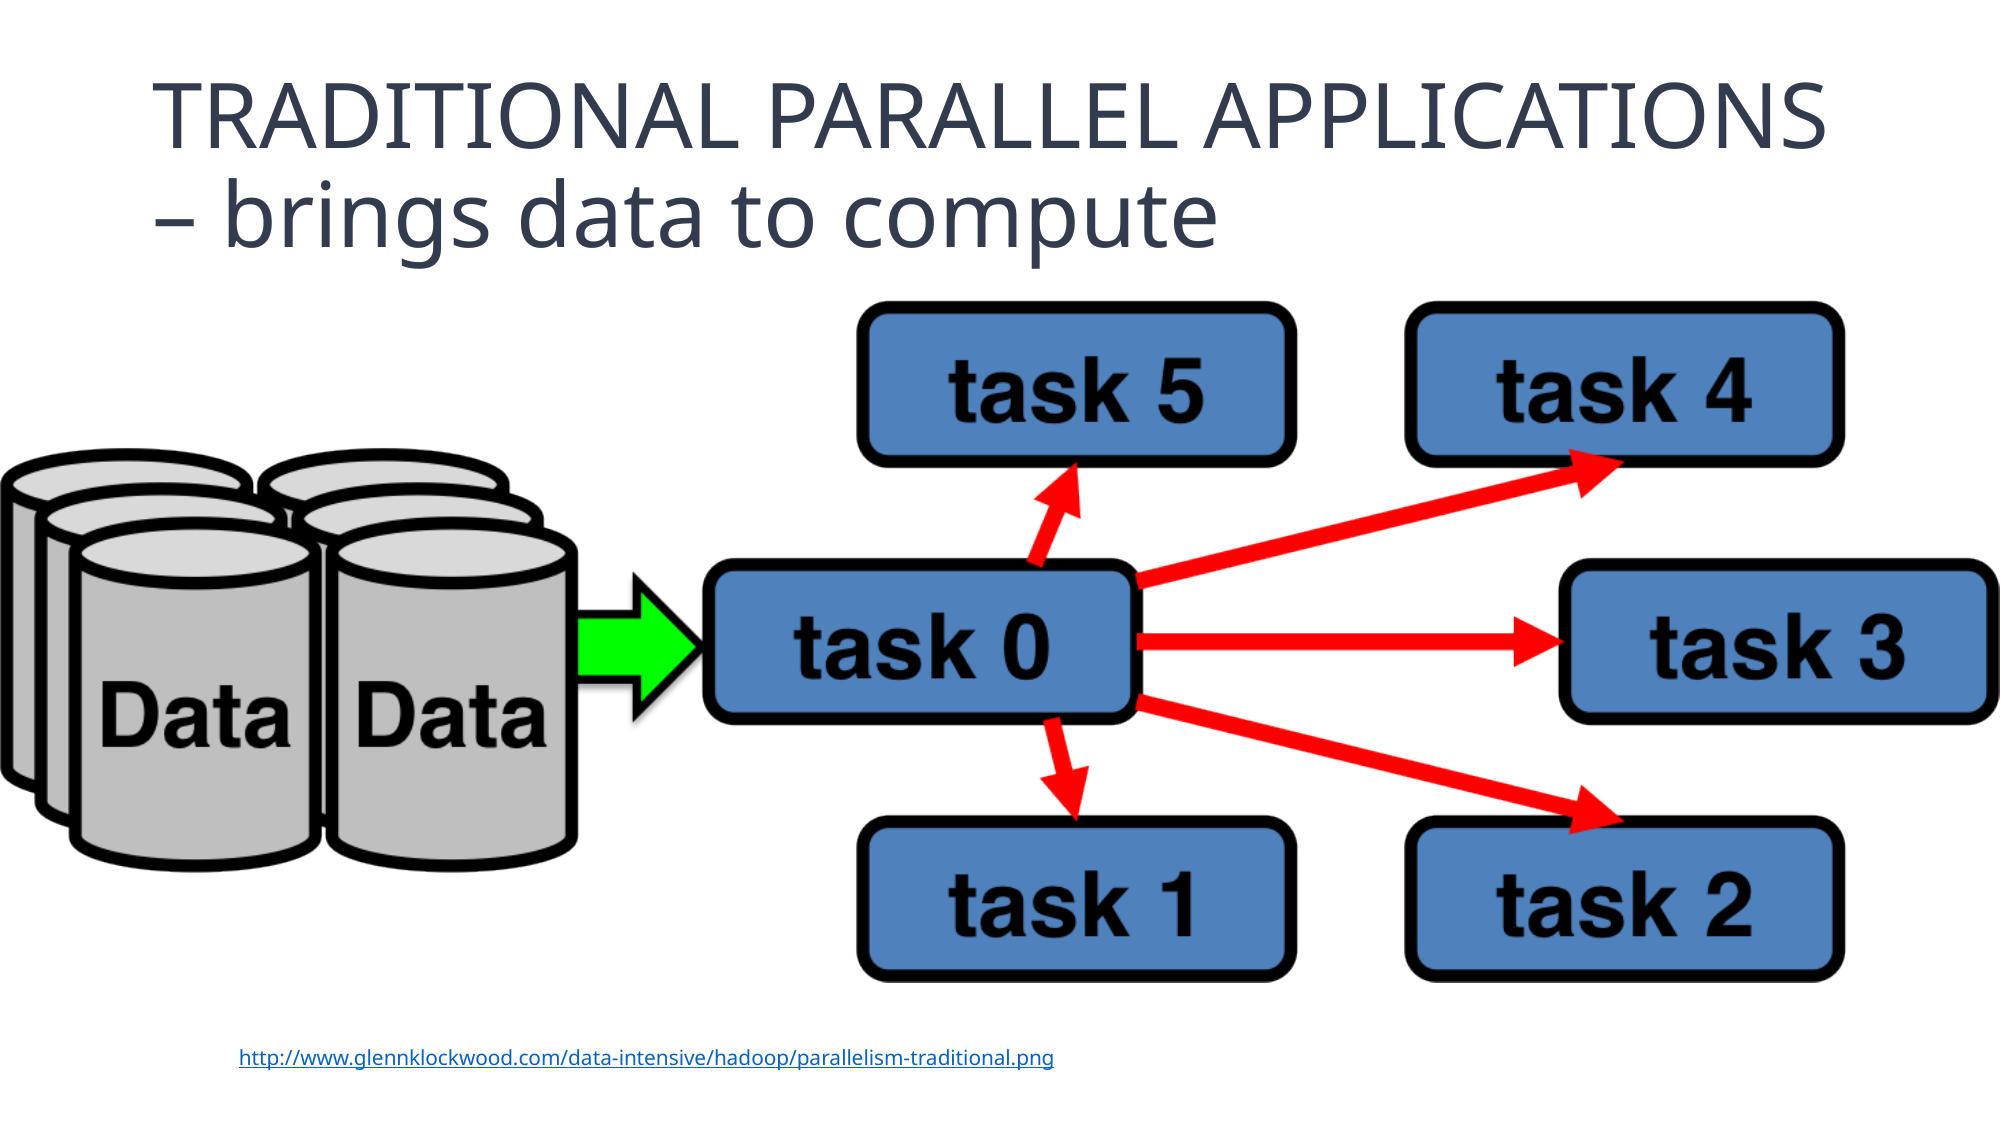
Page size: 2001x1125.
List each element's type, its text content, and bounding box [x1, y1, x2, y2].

picture [0, 300, 2000, 983]
text_box http://www.glennklockwood.com/data-intensive/hadoop/parallelism-traditional.png [224, 1036, 1806, 1080]
title TRADITIONAL PARALLEL APPLICATIONS – brings data to compute [137, 59, 1863, 278]
